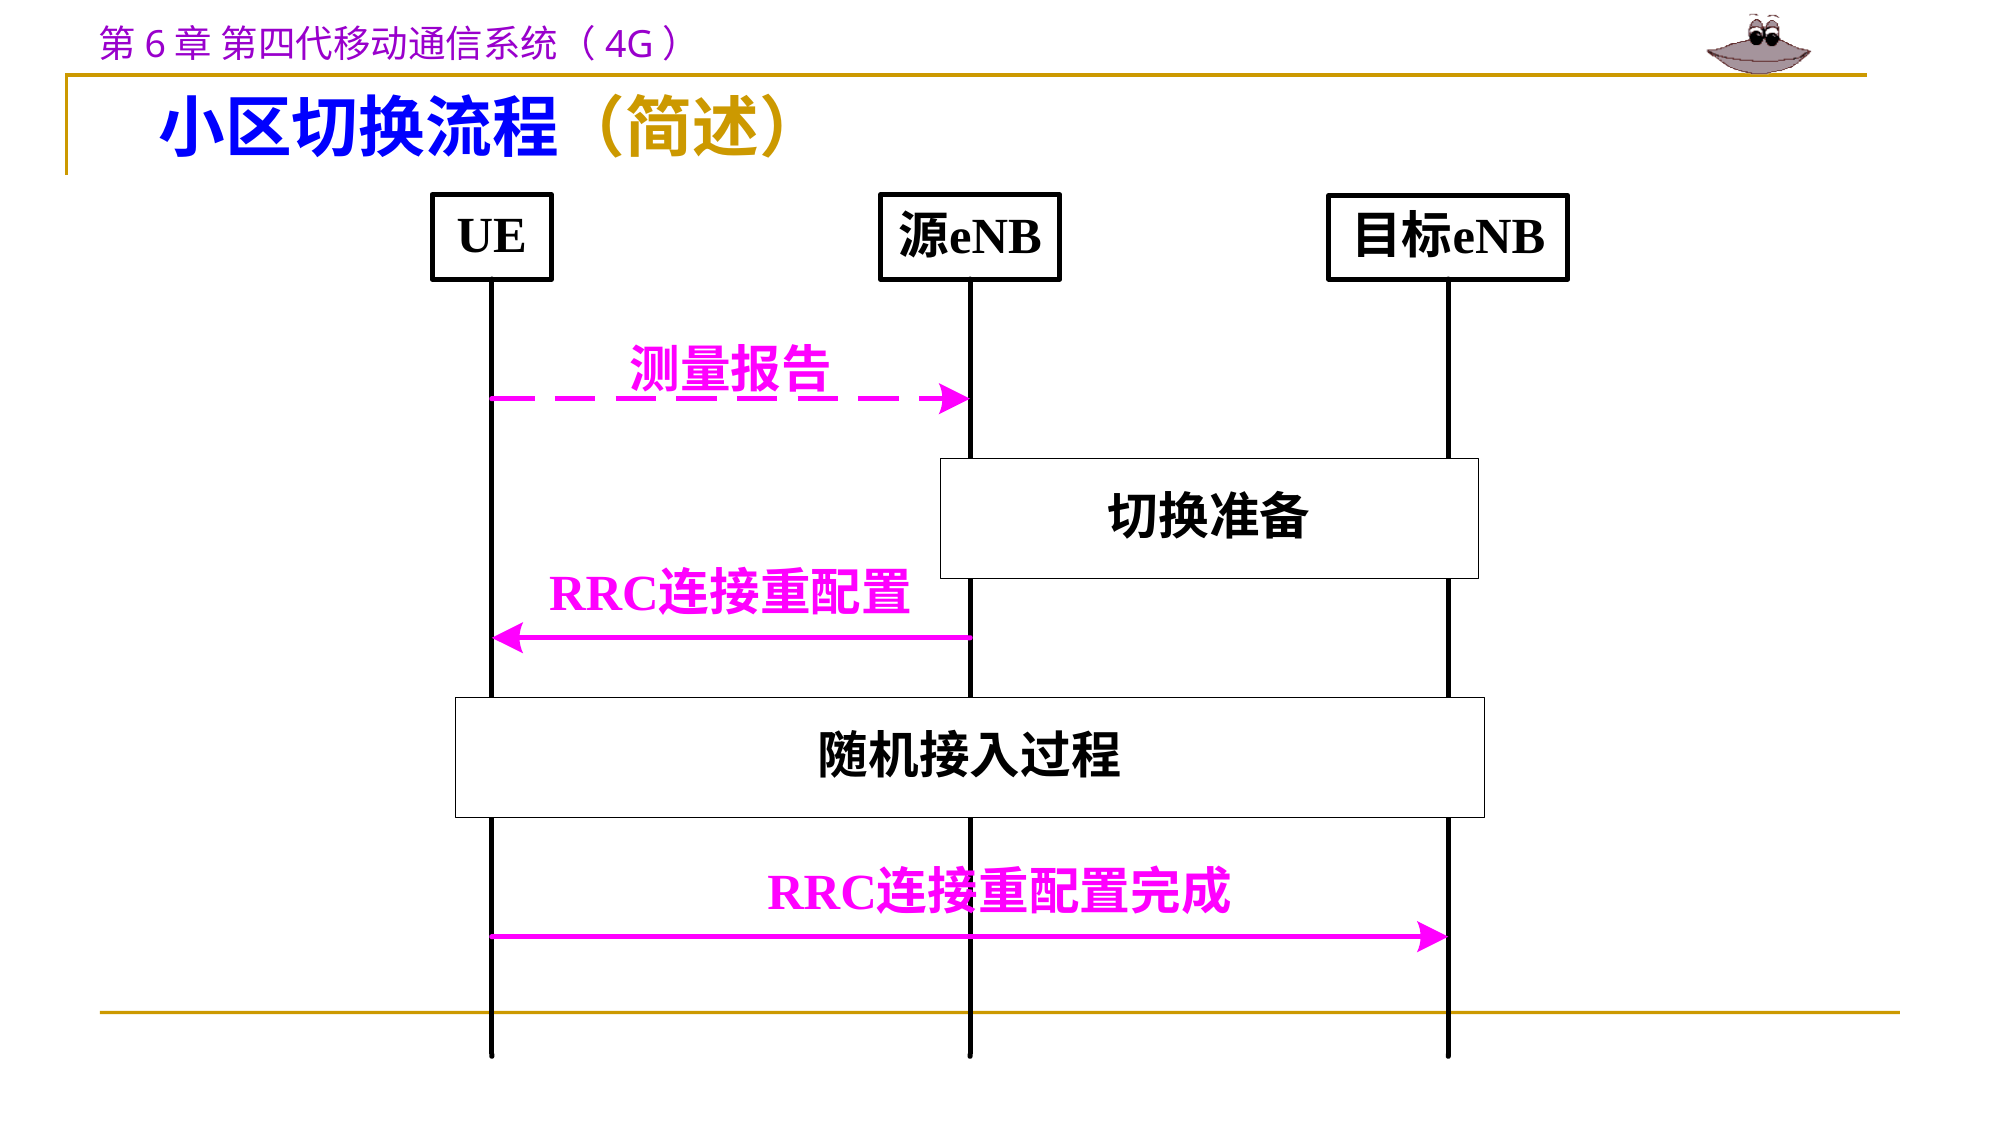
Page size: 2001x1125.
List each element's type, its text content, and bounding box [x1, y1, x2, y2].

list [424, 187, 1576, 1064]
picture [1650, 0, 1817, 87]
text_box 小区切换流程（简述） [112, 37, 1471, 173]
